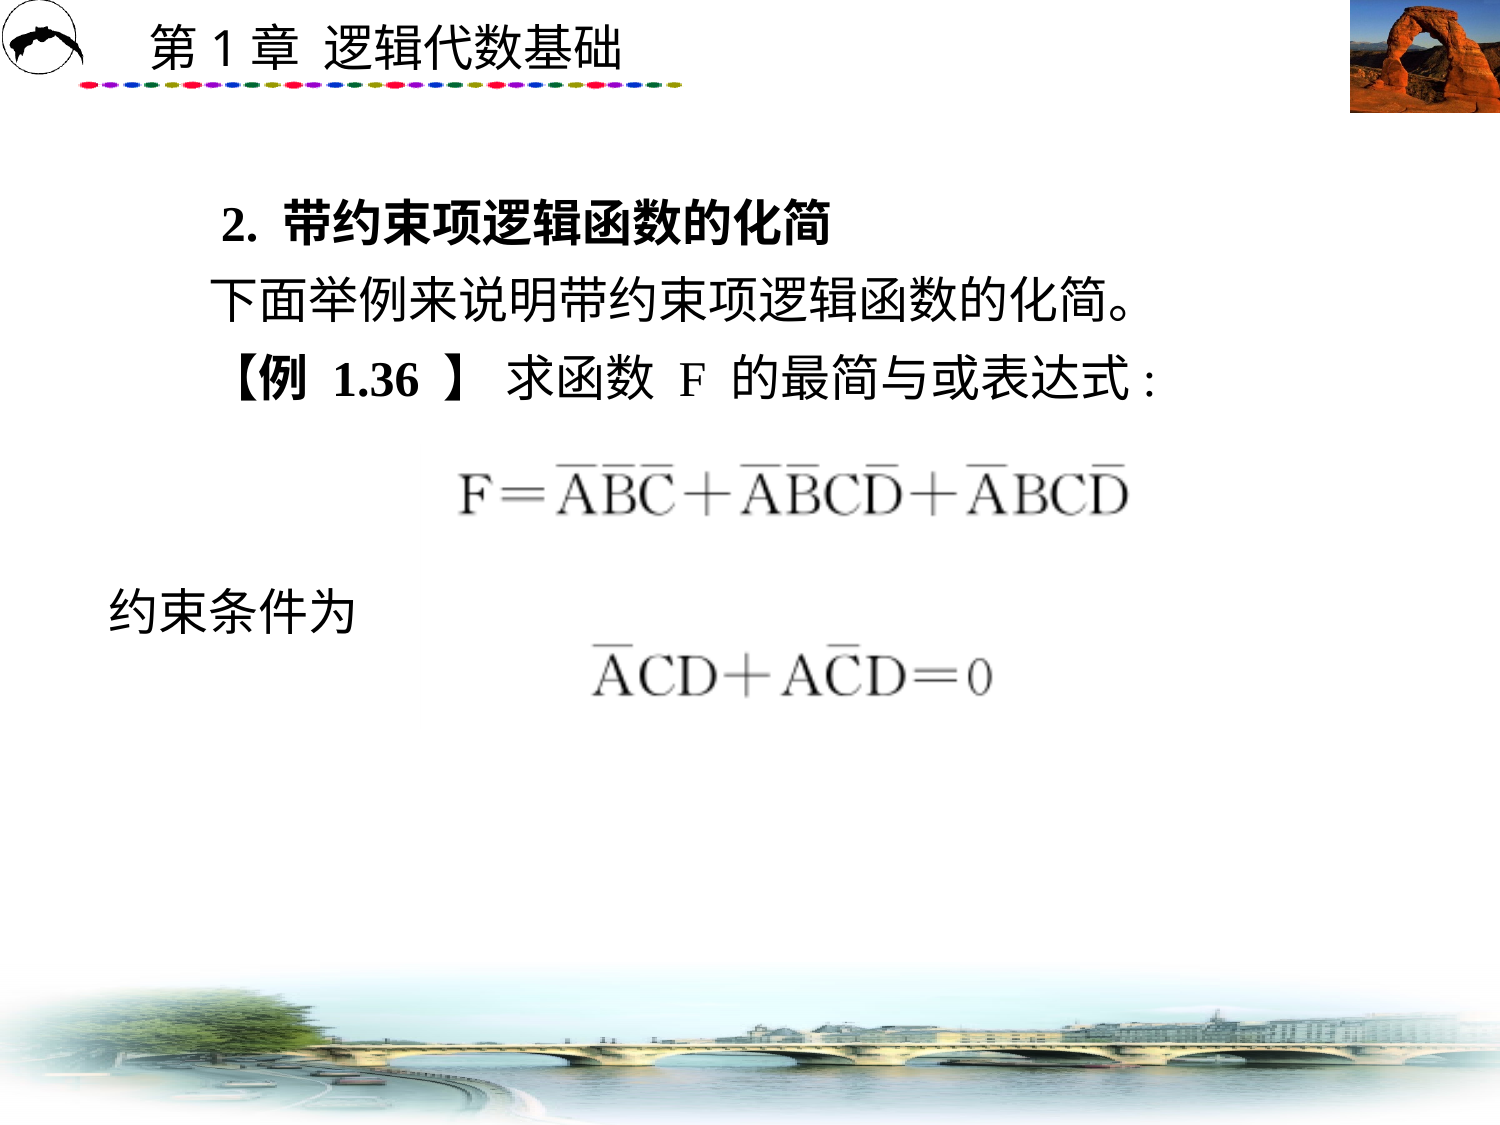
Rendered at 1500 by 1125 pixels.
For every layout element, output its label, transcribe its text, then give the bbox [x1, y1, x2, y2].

picture [1350, 0, 1500, 113]
picture [0, 0, 100, 75]
title 2. 带约束项逻辑函数的化简 下面举例来说明带约束项逻辑函数的化简。 【例 1.36 】 求函数 F 的最简与或表达式: 约束条件为 [93, 87, 1426, 1013]
picture [0, 962, 1500, 1125]
picture [74, 78, 691, 91]
picture [418, 444, 1173, 729]
